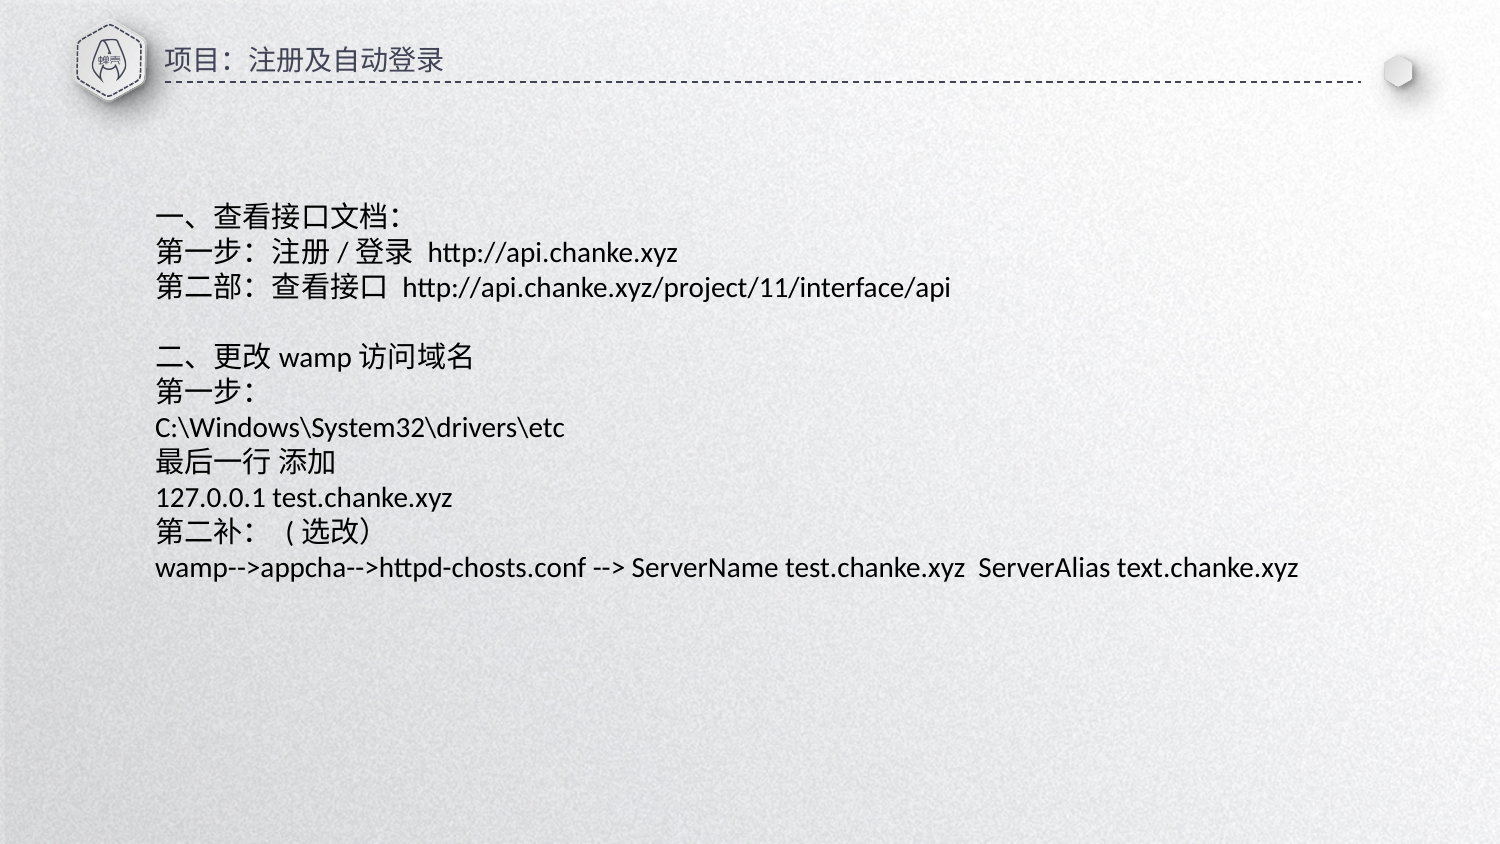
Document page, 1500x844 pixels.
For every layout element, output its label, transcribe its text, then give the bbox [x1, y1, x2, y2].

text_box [67, 23, 151, 98]
text_box 项目：注册及自动登录 [156, 38, 528, 81]
text_box 一、查看接口文档： 第一步：注册/登录 http://api.chanke.xyz 第二部：查看接口 http://api.chanke.xyz/project/11/interface/api 二、更改wamp访问域名 第一步： C:\Windows\System32\drivers\etc 最后一行 添加 127.0.0.1 test.chanke.xyz 第二补： (选改） wamp-->appcha-->httpd-chosts.conf --> ServerName test.chanke.xyz ServerAlias text.chanke.xyz [140, 190, 1315, 591]
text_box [1382, 56, 1415, 86]
picture [0, 0, 1500, 844]
